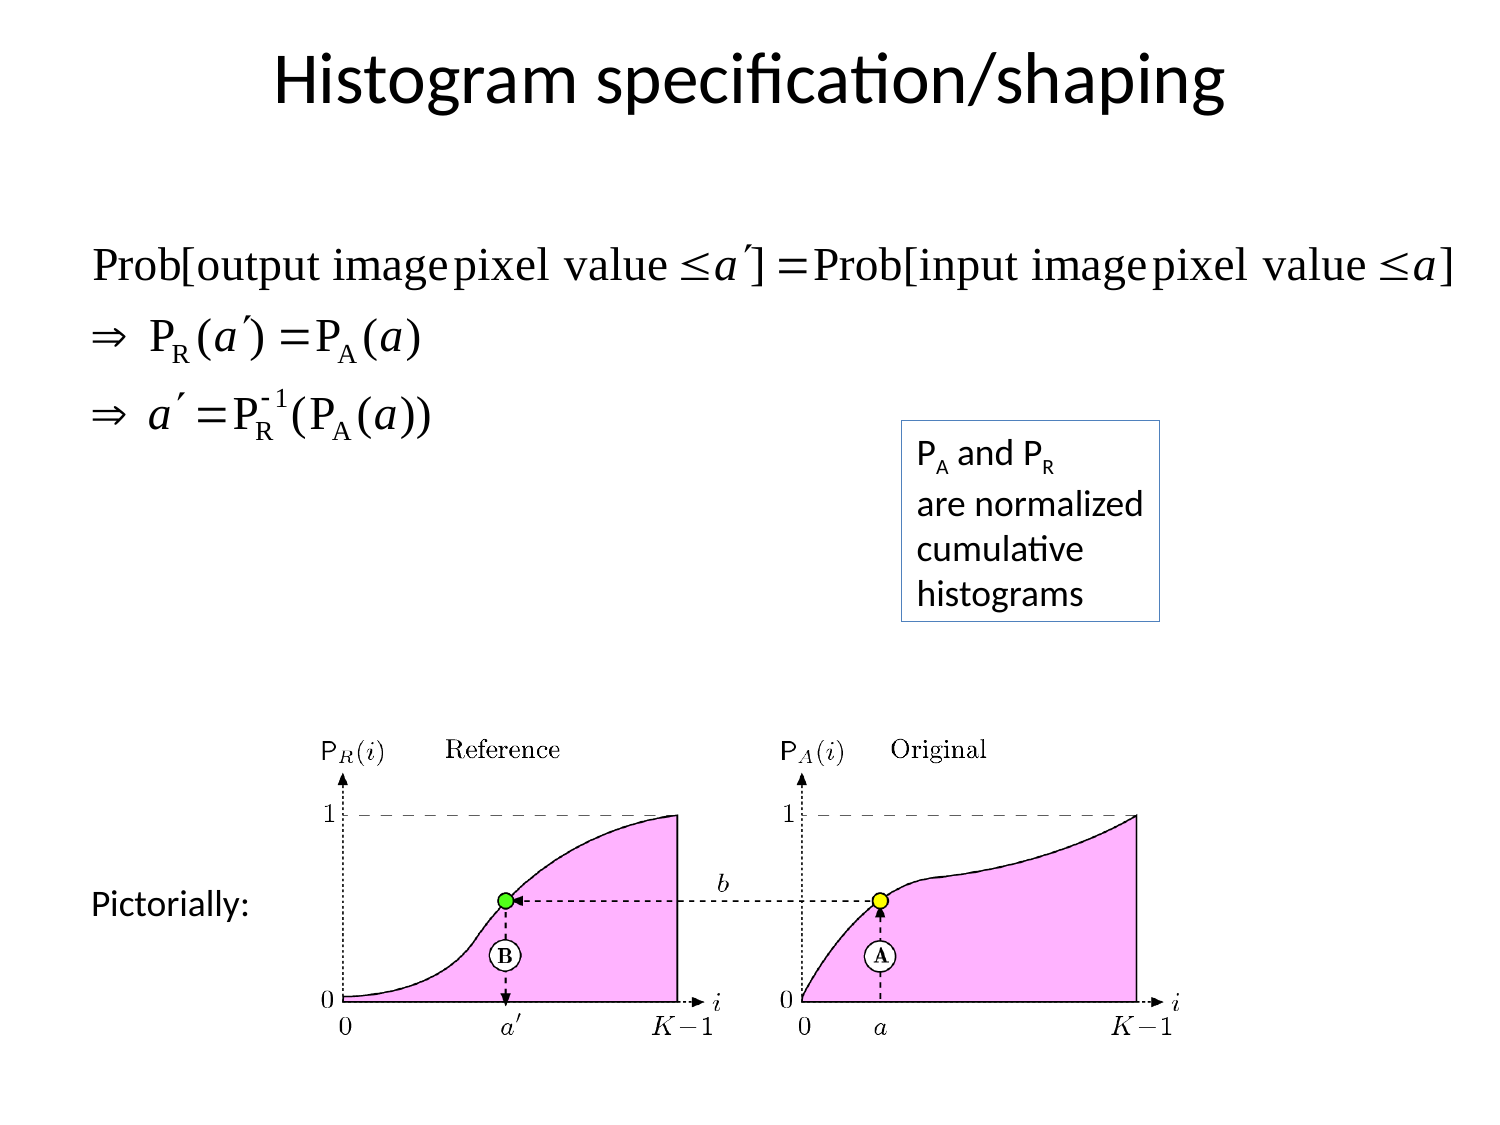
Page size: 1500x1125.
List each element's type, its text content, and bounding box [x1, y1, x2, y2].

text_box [84, 237, 1461, 451]
text_box Pictorially: [76, 871, 265, 931]
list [310, 715, 1197, 1051]
text_box PA and PR are normalized cumulative histograms [901, 460, 1160, 622]
title Histogram specification/shaping [75, 22, 1425, 126]
